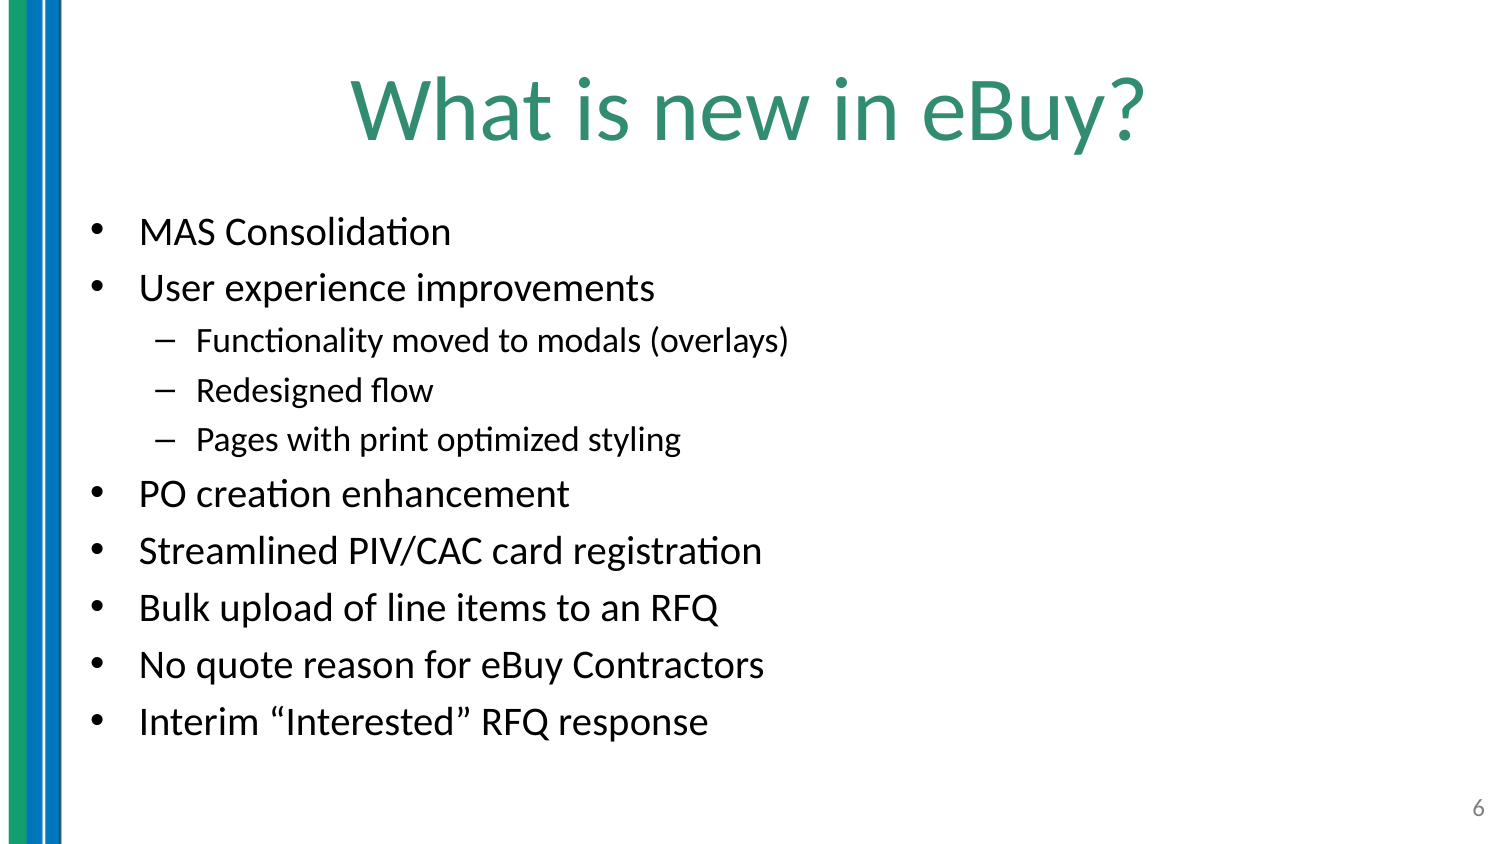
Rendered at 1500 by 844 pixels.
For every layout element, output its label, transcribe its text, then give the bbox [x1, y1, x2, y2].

list MAS Consolidation User experience improvements Functionality moved to modals (overlays) Redesigned flow Pages with print optimized styling PO creation enhancement Streamlined PIV/CAC card registration Bulk upload of line items to an RFQ No quote reason for eBuy Contractors Interim “Interested” RFQ response [75, 196, 1425, 754]
title What is new in eBuy? [75, 33, 1425, 175]
picture [29, 0, 1500, 844]
picture [0, 0, 26, 844]
